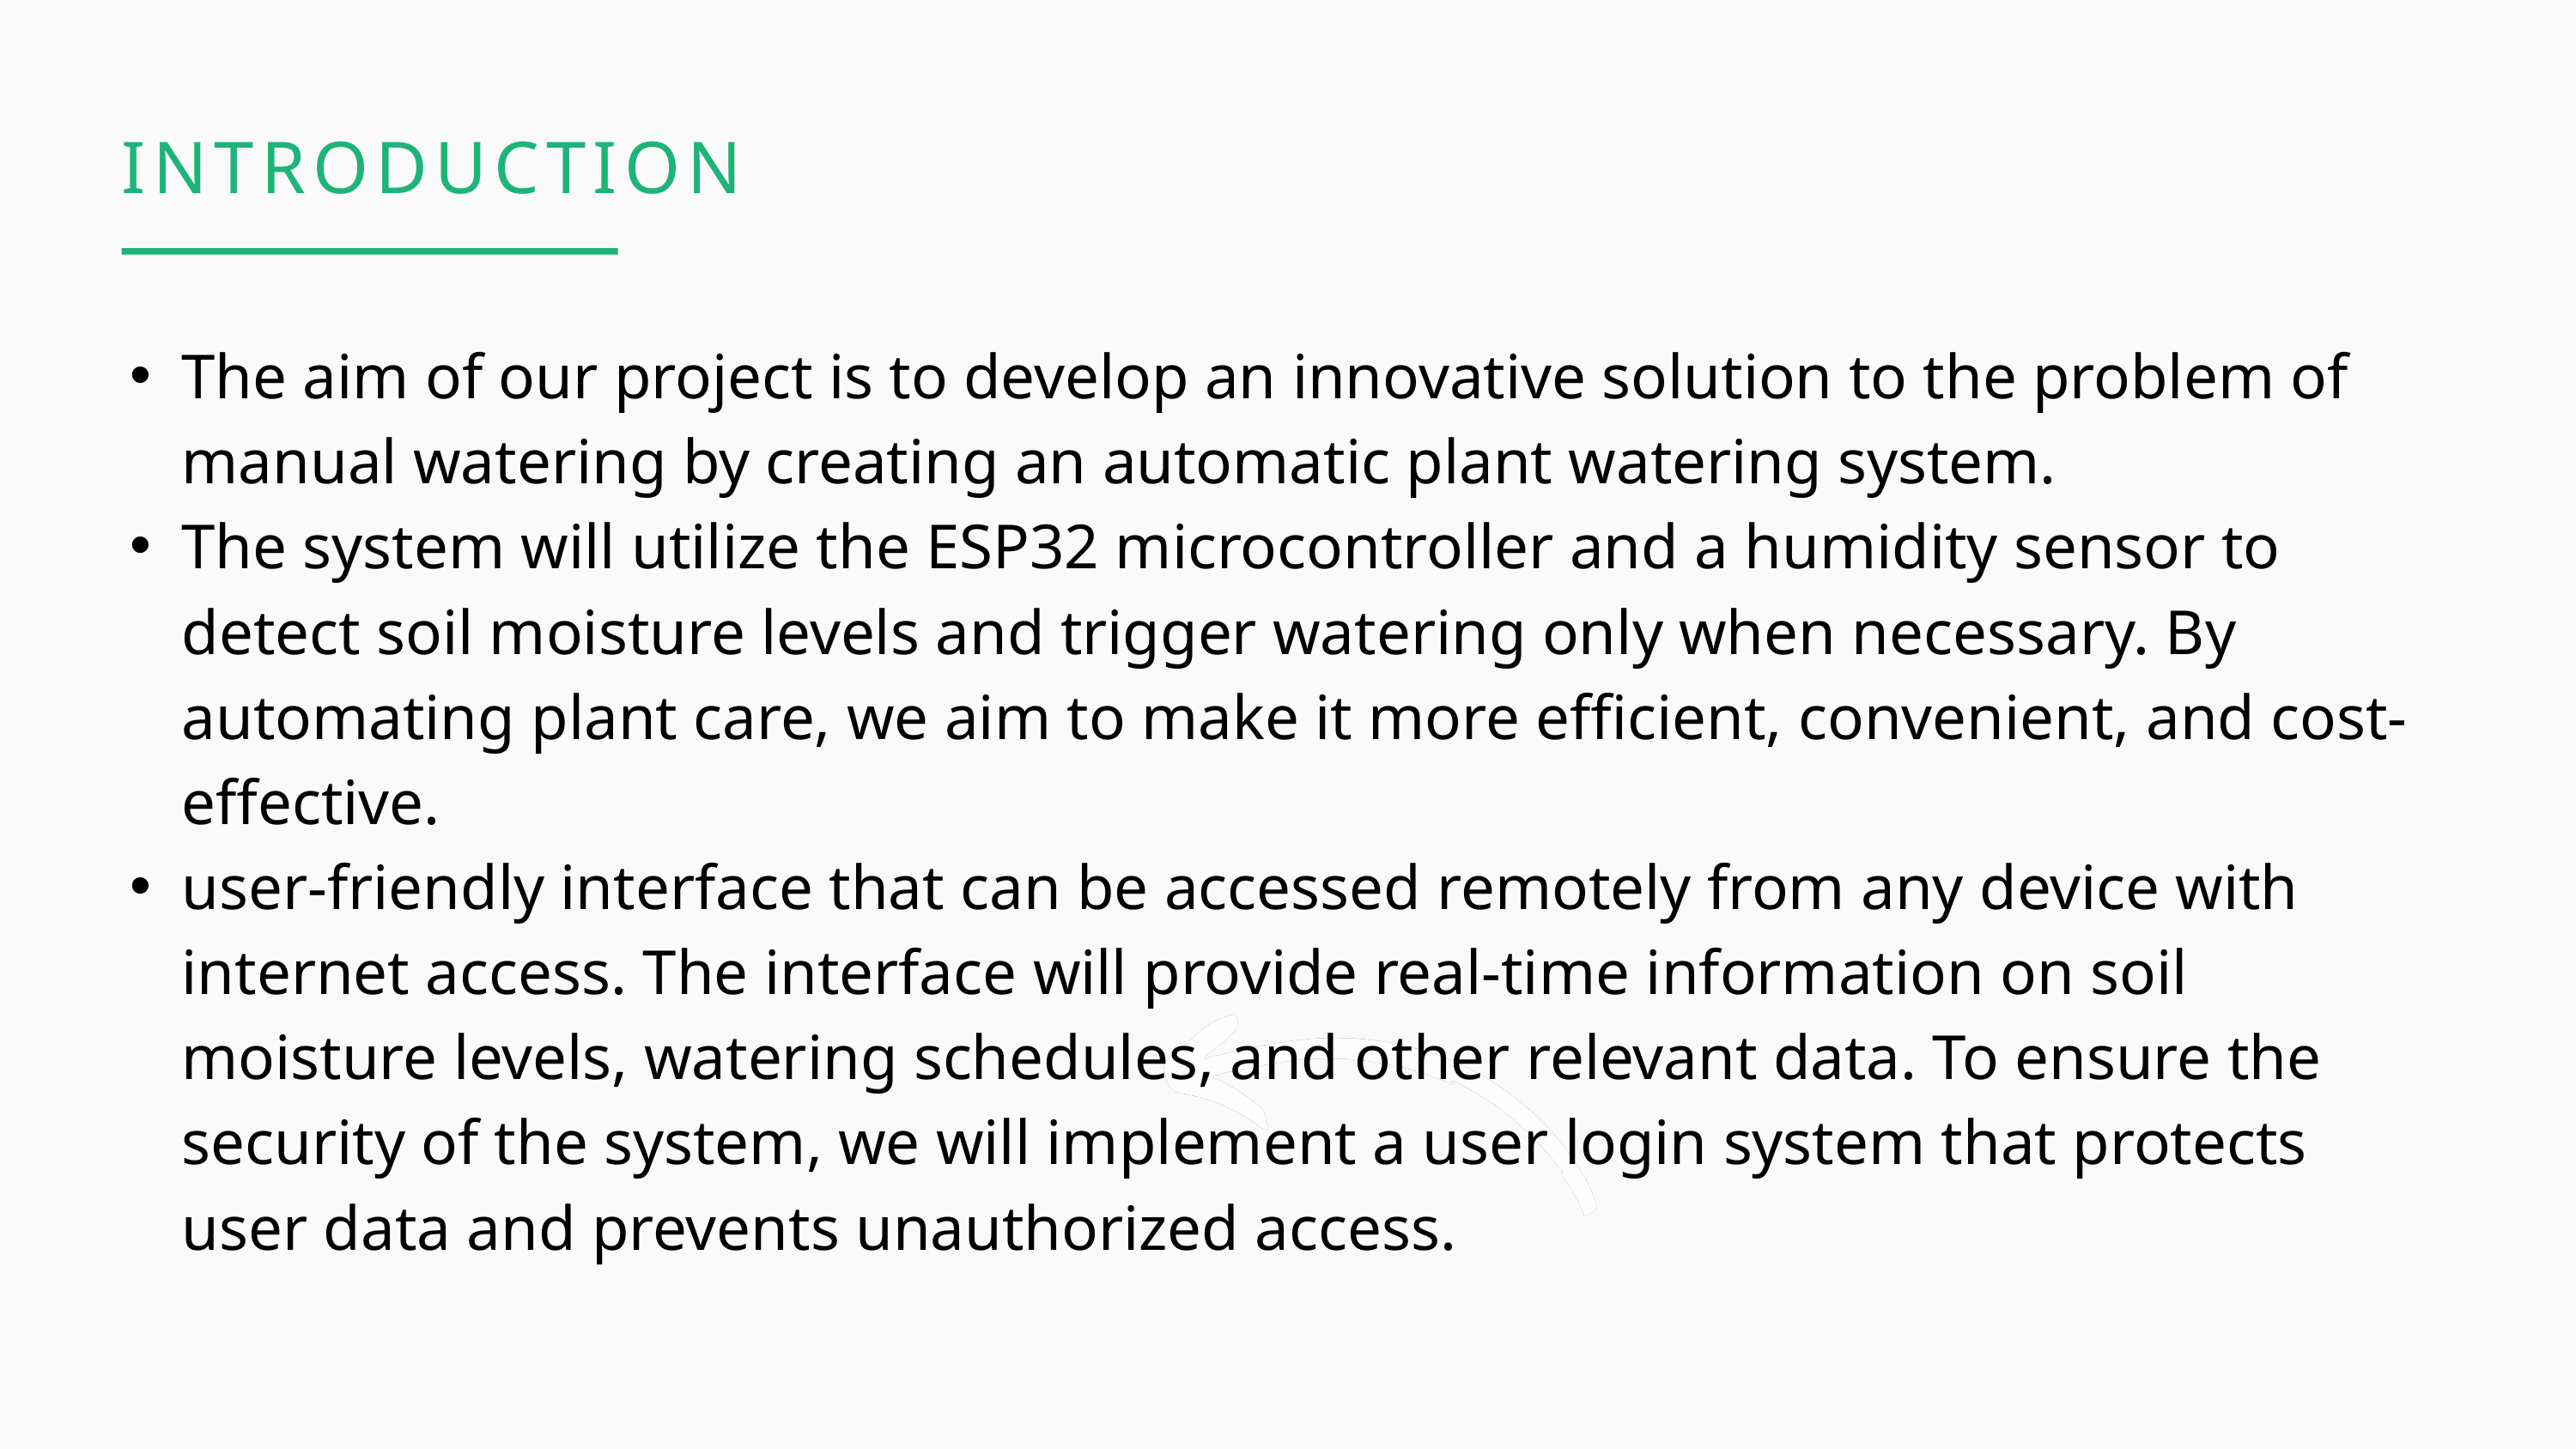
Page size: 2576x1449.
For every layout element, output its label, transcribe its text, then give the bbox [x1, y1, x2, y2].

picture [1157, 1037, 1617, 1167]
text_box INTRODUCTION [121, 121, 1449, 208]
text_box The aim of our project is to develop an innovative solution to the problem of manual watering by creating an automatic plant watering system. The system will utilize the ESP32 microcontroller and a humidity sensor to detect soil moisture levels and trigger watering only when necessary. By automating plant care, we aim to make it more efficient, convenient, and cost-effective. user-friendly interface that can be accessed remotely from any device with internet access. The interface will provide real-time information on soil moisture levels, watering schedules, and other relevant data. To ensure the security of the system, we will implement a user login system that protects user data and prevents unauthorized access. [78, 240, 2413, 1433]
